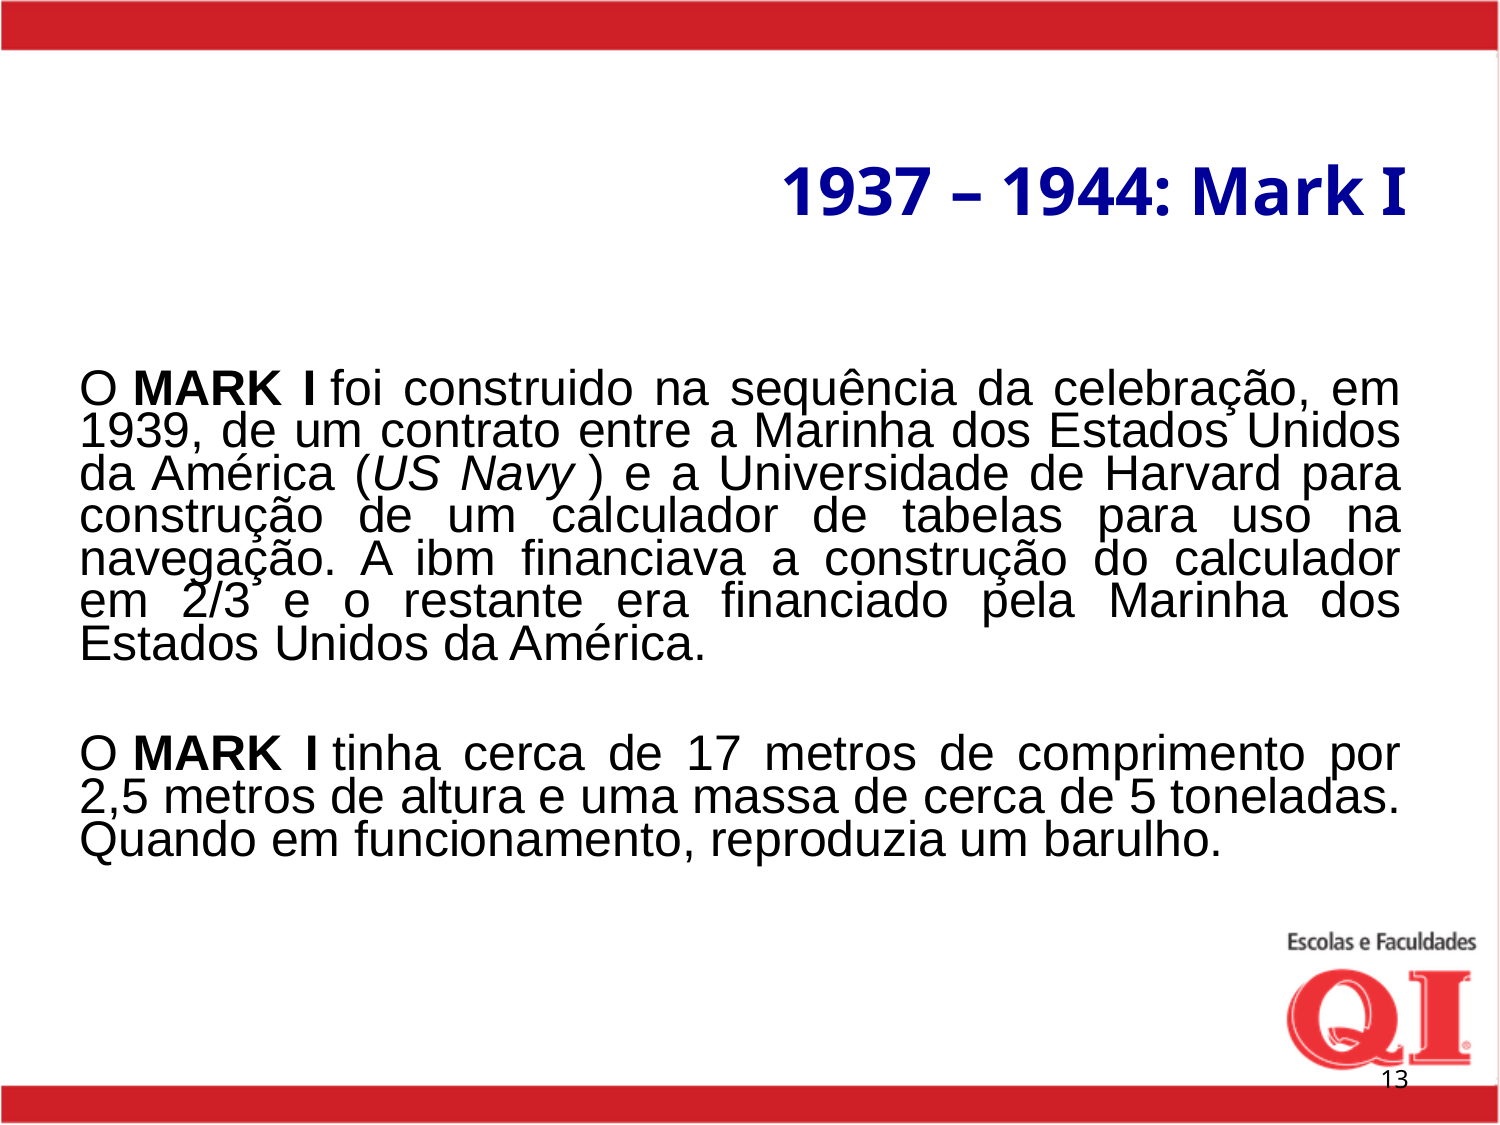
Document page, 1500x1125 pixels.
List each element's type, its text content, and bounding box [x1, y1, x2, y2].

list O MARK I foi construido na sequência da celebração, em 1939, de um contrato entre a Marinha dos Estados Unidos da América (US Navy ) e a Universidade de Harvard para construção de um calculador de tabelas para uso na navegação. A ibm financiava a construção do calculador em 2/3 e o restante era financiado pela Marinha dos Estados Unidos da América. O MARK I tinha cerca de 17 metros de comprimento por 2,5 metros de altura e uma massa de cerca de 5 toneladas. Quando em funcionamento, reproduzia um barulho. [64, 290, 1417, 1005]
picture [0, 0, 1500, 1125]
slide_number ‹#› [1074, 1030, 1424, 1106]
title 1937 – 1944: Mark I [224, 48, 1424, 236]
